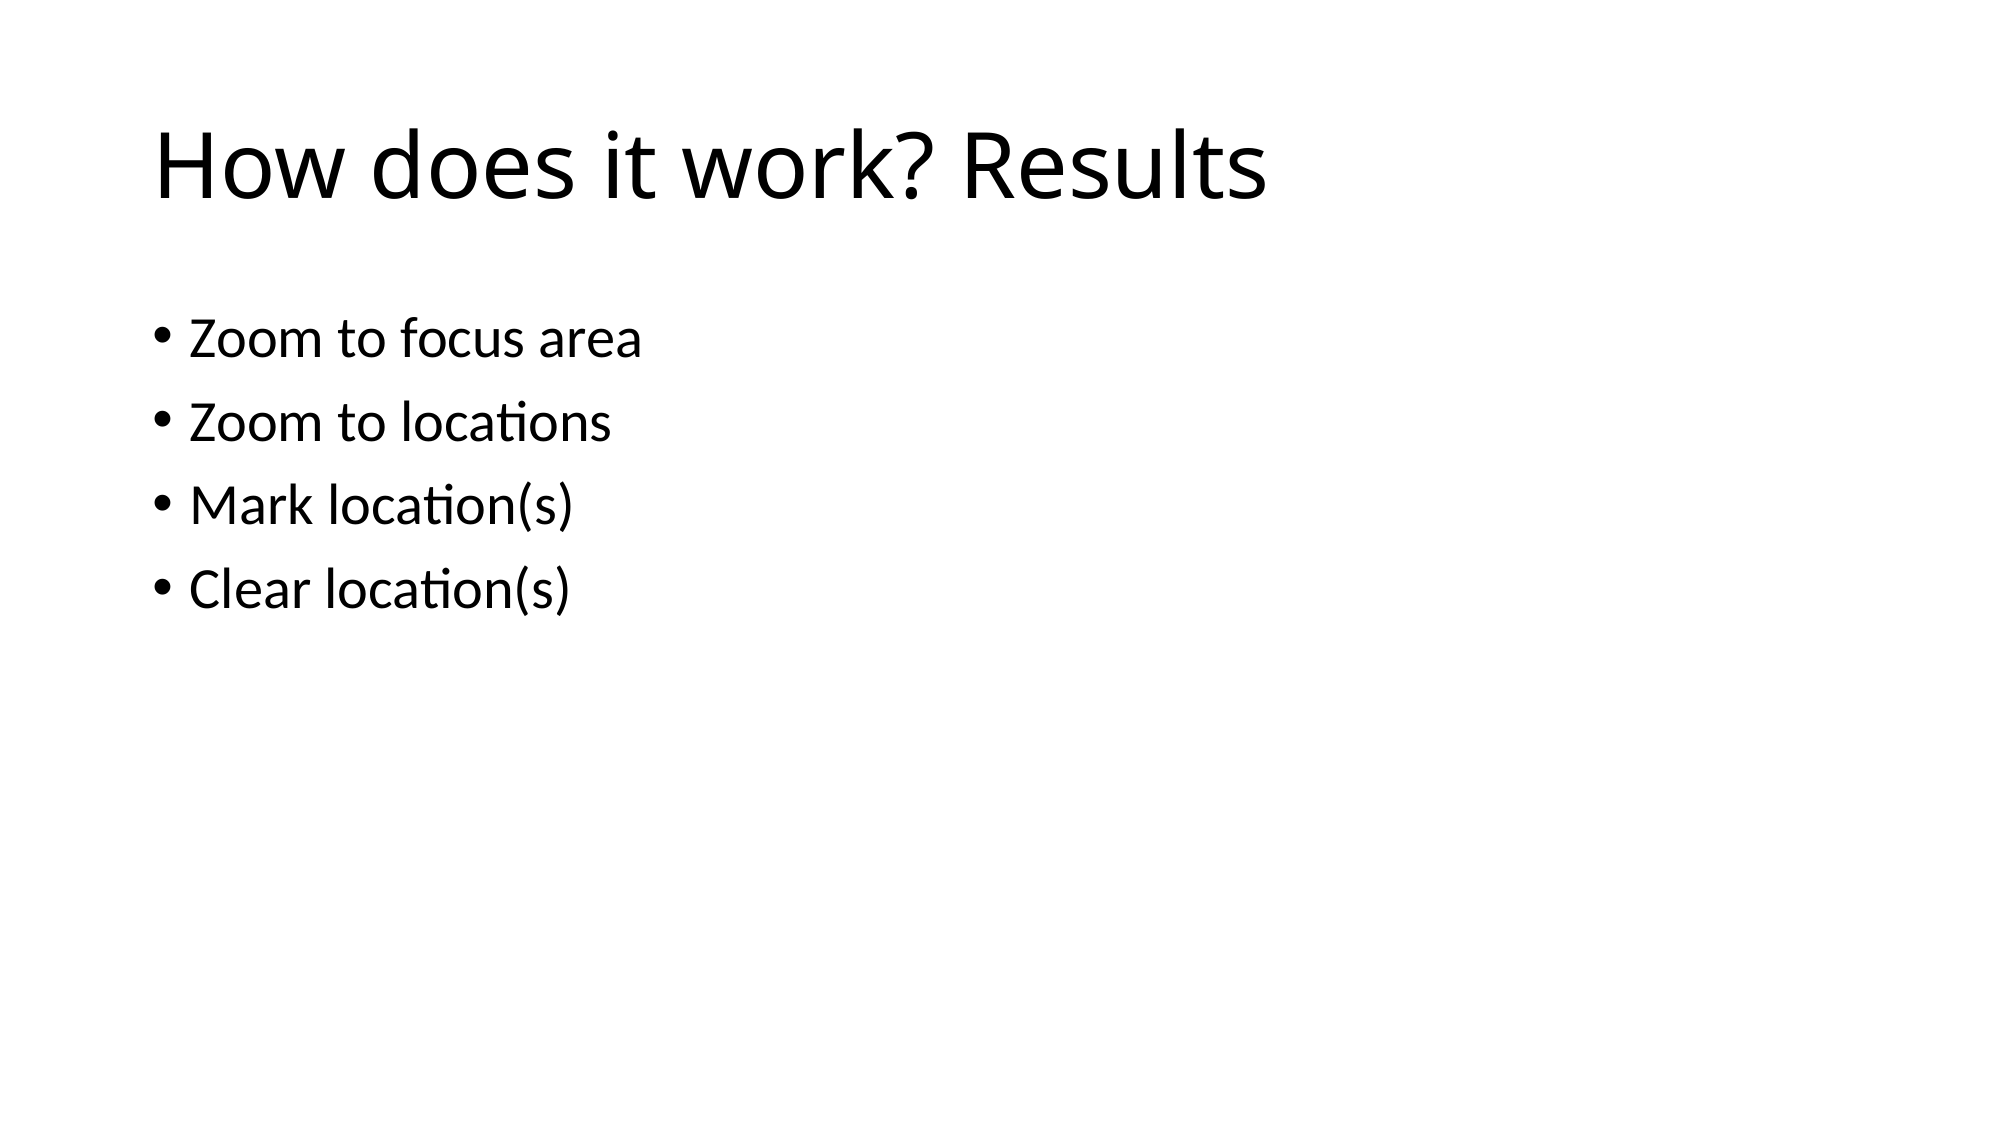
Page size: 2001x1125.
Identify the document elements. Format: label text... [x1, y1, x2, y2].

list Zoom to focus area Zoom to locations Mark location(s) Clear location(s) [137, 299, 1863, 1014]
title How does it work? Results [137, 59, 1863, 278]
